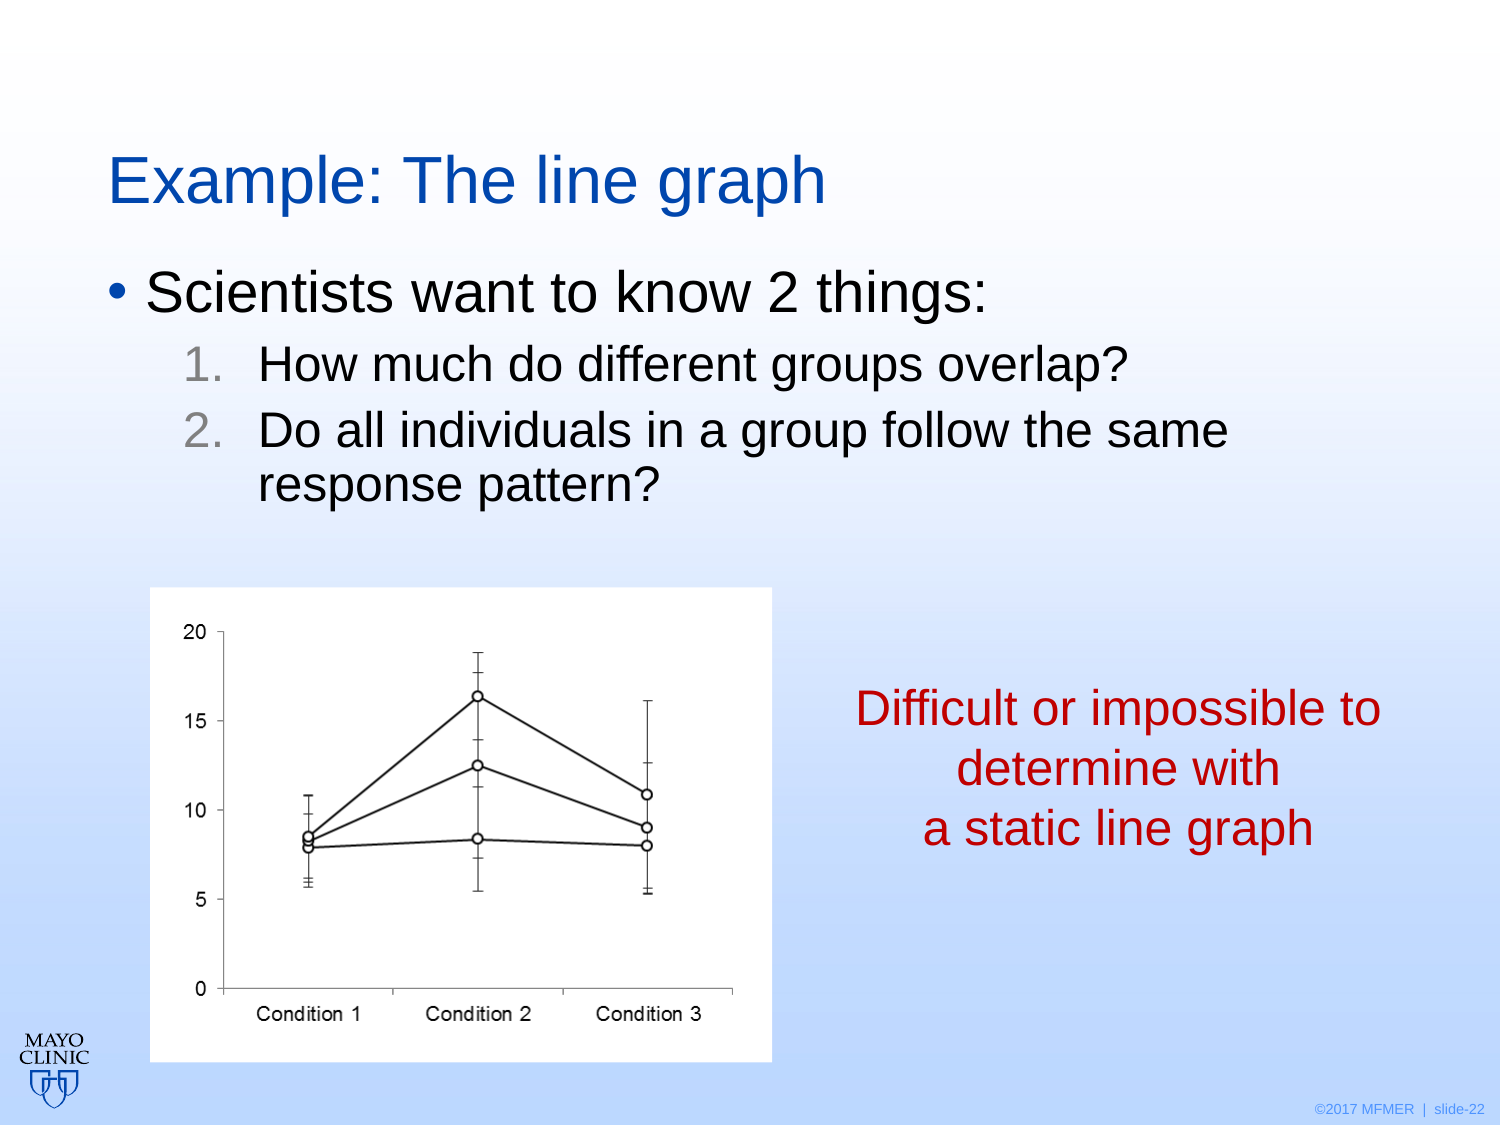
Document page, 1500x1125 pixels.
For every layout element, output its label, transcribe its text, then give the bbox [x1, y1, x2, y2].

picture [169, 609, 756, 1038]
picture [0, 0, 1500, 1125]
title Example: The line graph [108, 0, 1392, 224]
text_box [148, 1013, 774, 1064]
text_box Difficult or impossible to determine with a static line graph [840, 668, 1397, 863]
list Scientists want to know 2 things: How much do different groups overlap? Do all individuals in a group follow the same response pattern? [108, 224, 1392, 1013]
